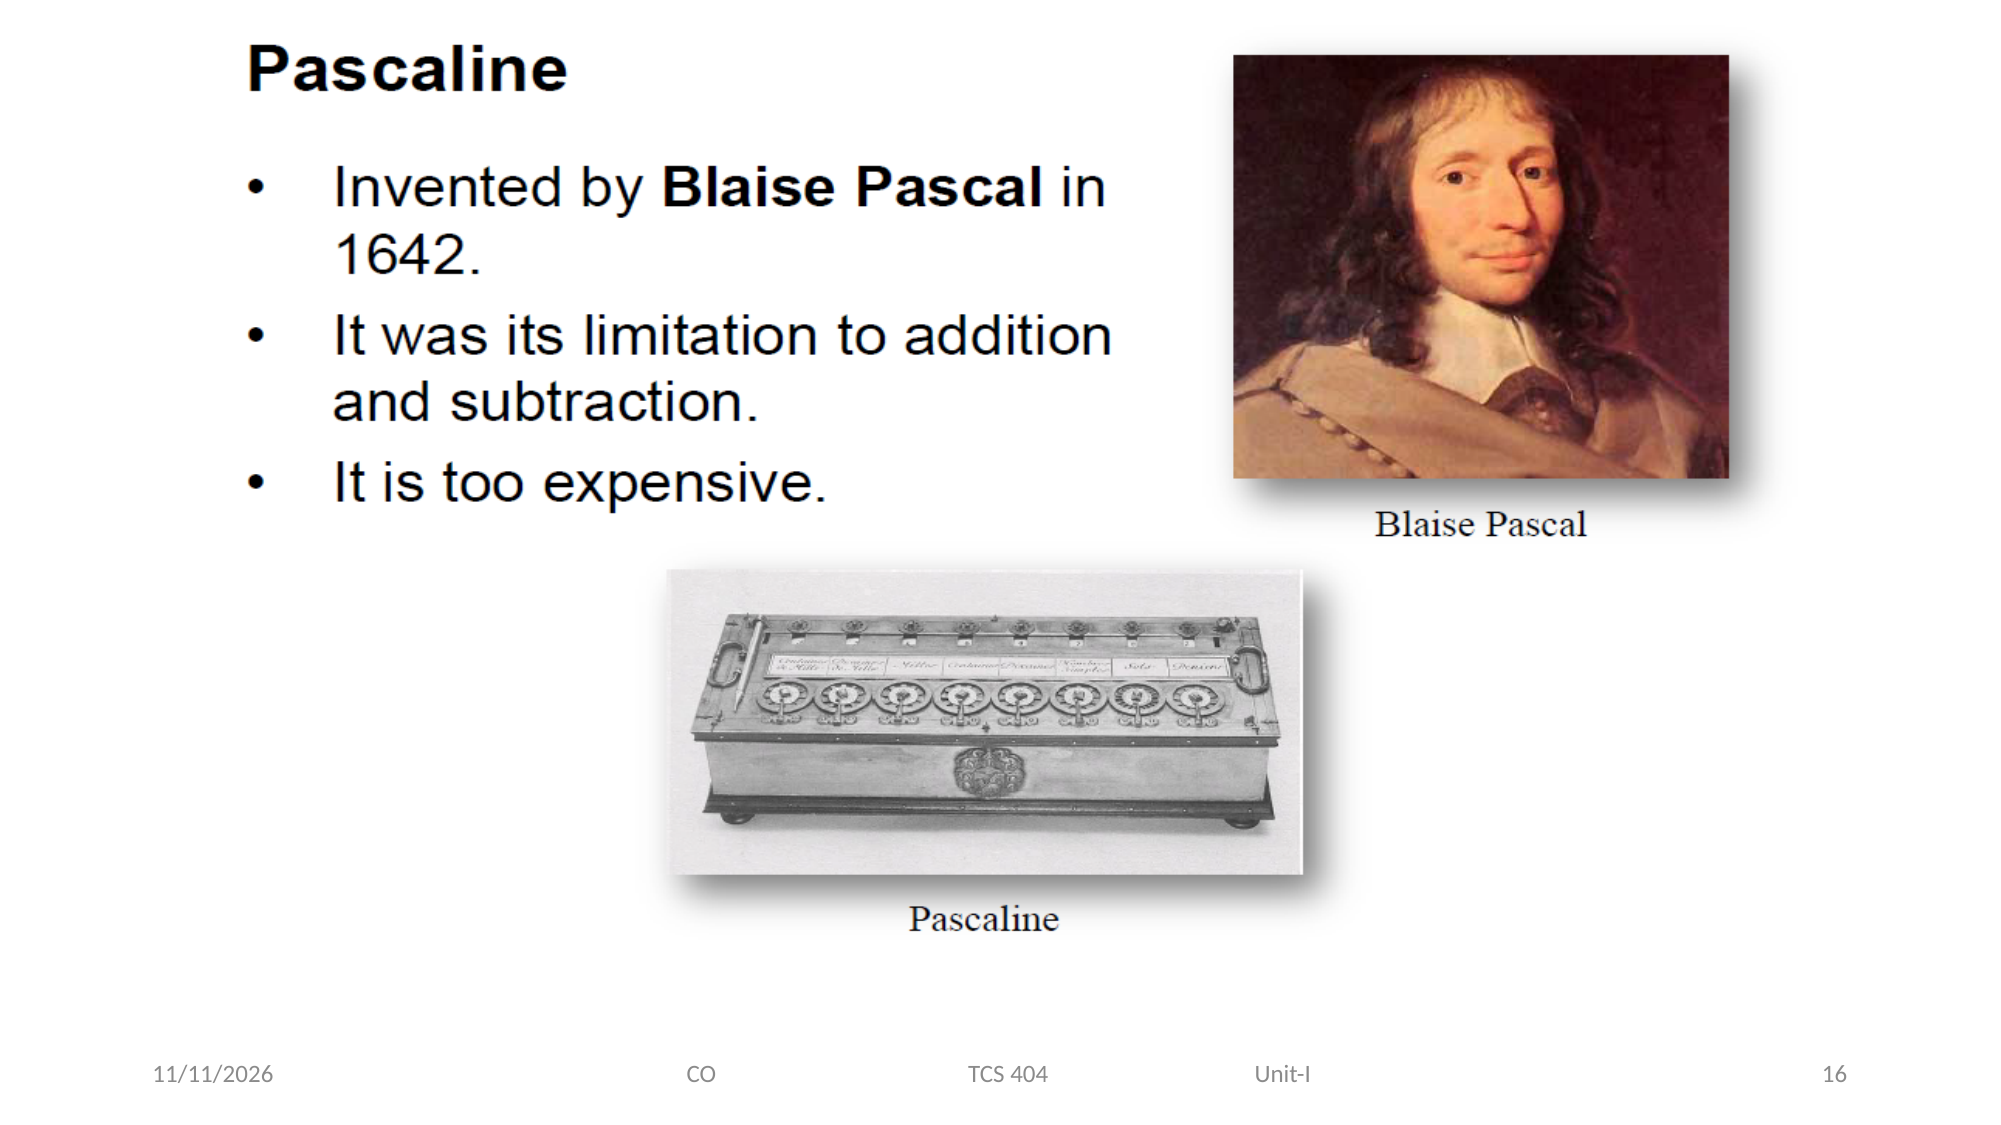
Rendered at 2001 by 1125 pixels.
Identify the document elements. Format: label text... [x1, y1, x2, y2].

footer CO TCS 404 Unit-I [662, 1042, 1338, 1103]
slide_number 16 [1412, 1042, 1863, 1103]
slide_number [137, 1042, 588, 1103]
picture [202, 0, 1798, 945]
